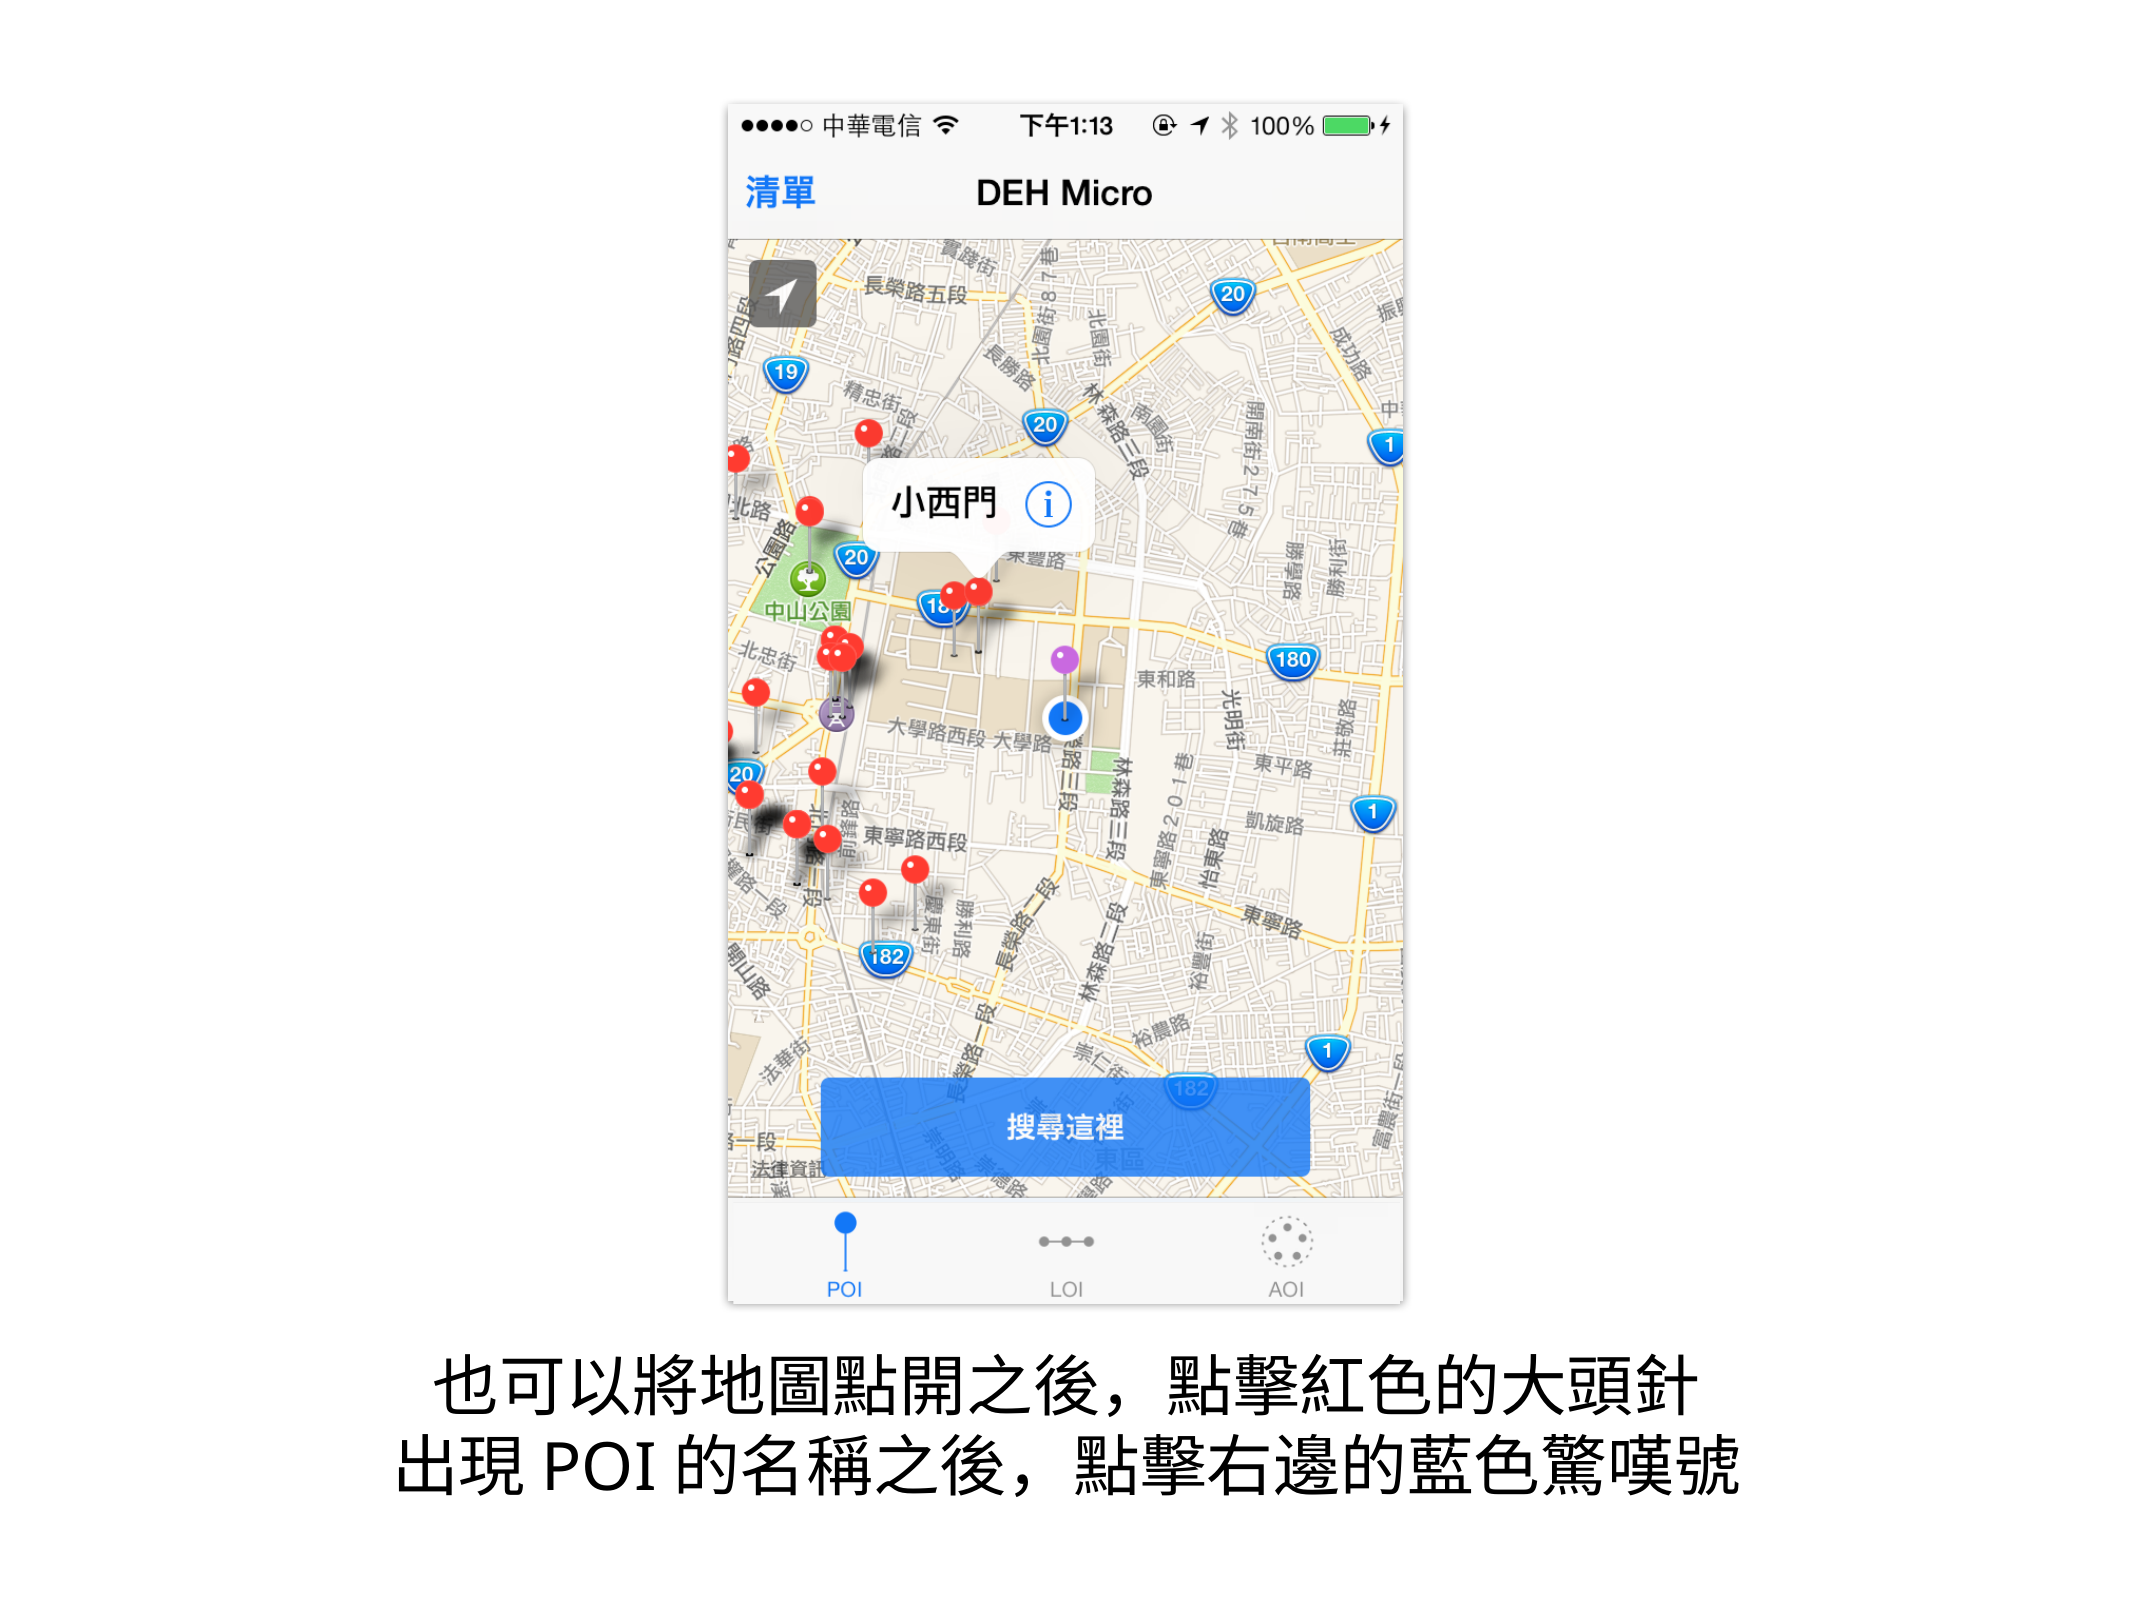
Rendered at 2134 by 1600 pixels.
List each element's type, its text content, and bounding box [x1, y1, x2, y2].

list 也可以將地圖點開之後，點擊紅色的大頭針 出現POI的名稱之後，點擊右邊的藍色驚嘆號 [207, 1343, 1926, 1530]
picture [728, 103, 1403, 1304]
